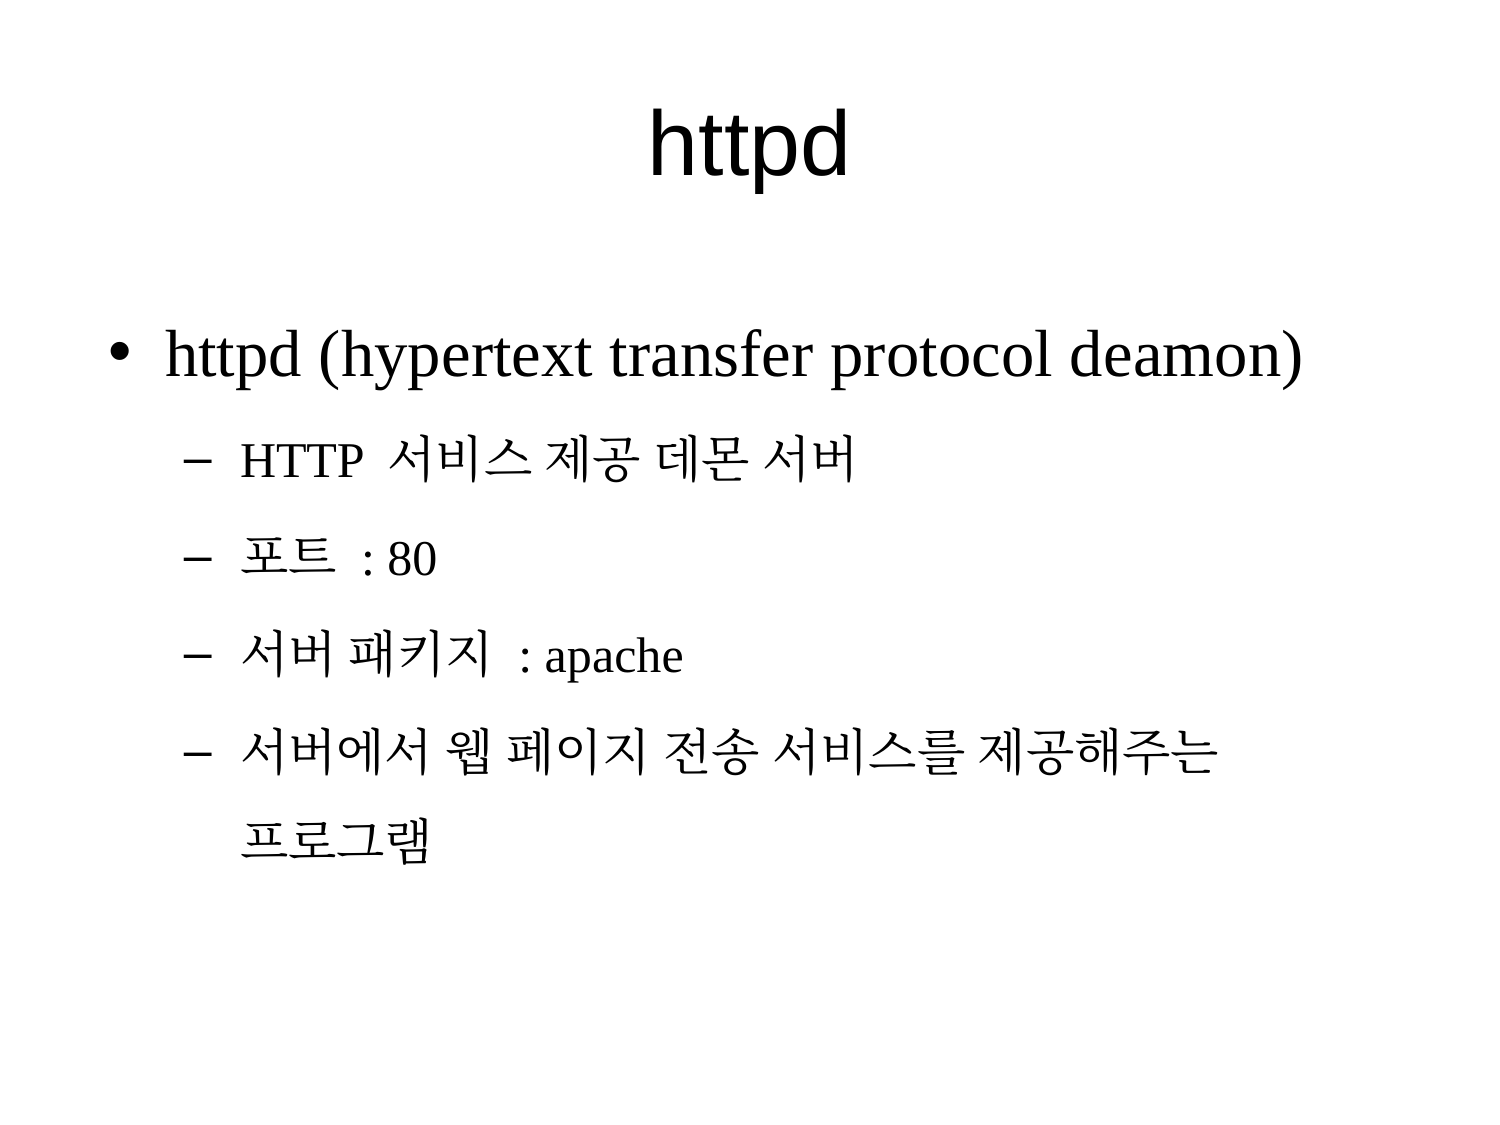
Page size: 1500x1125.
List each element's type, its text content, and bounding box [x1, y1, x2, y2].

title httpd [75, 45, 1425, 233]
list httpd (hypertext transfer protocol deamon) HTTP 서비스 제공 데몬 서버 포트 : 80 서버 패키지 : apache 서버에서 웹 페이지 전송 서비스를 제공해주는 프로그램 [75, 262, 1425, 1005]
